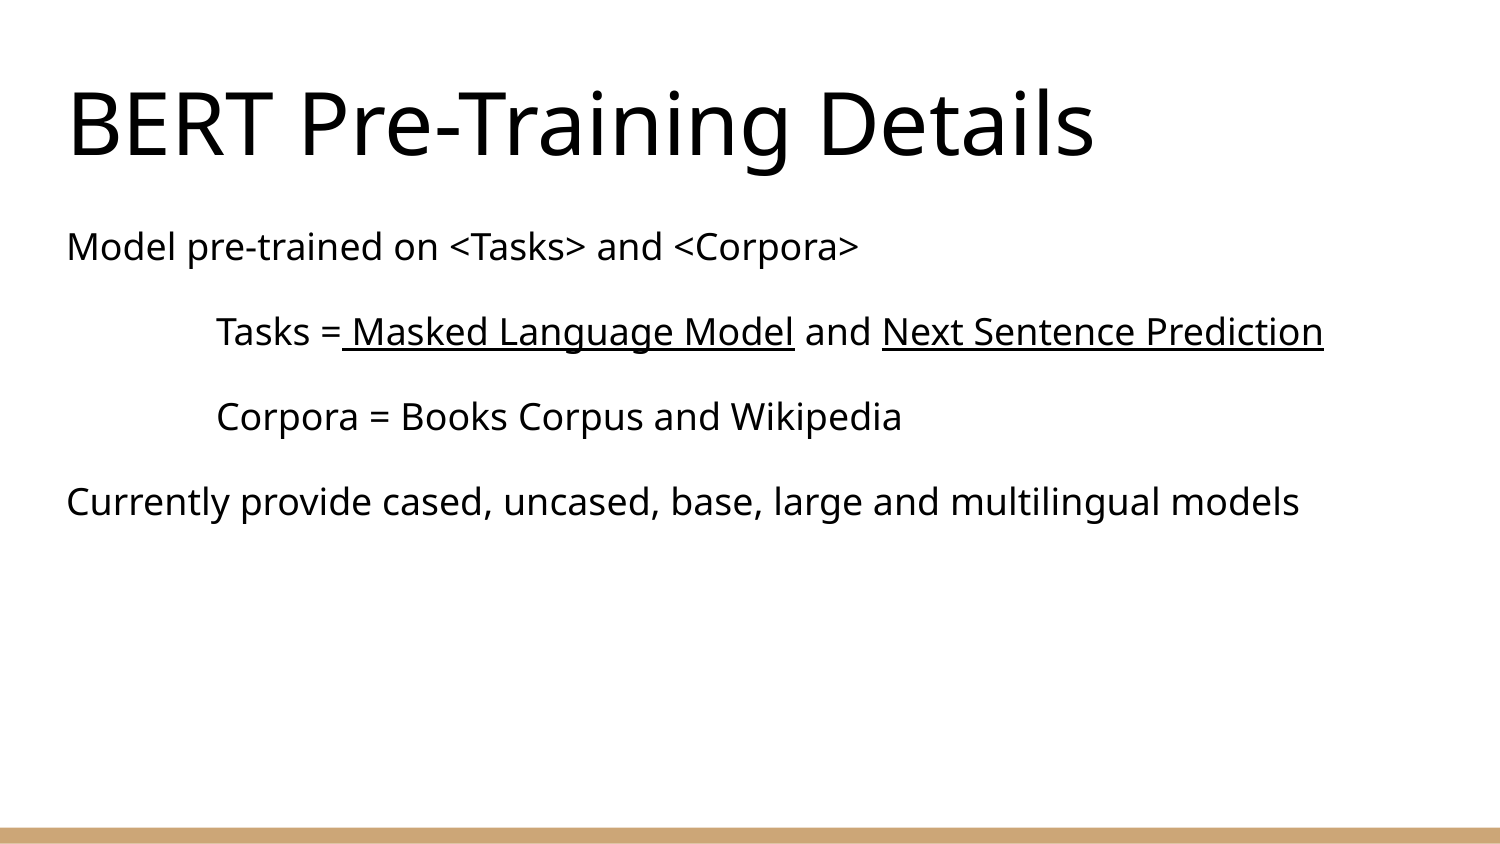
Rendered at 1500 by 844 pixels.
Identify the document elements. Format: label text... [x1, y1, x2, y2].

list Model pre-trained on <Tasks> and <Corpora> Tasks = Masked Language Model and Next Sentence Prediction Corpora = Books Corpus and Wikipedia Currently provide cased, uncased, base, large and multilingual models [51, 200, 1449, 752]
title BERT Pre-Training Details [51, 51, 1449, 189]
